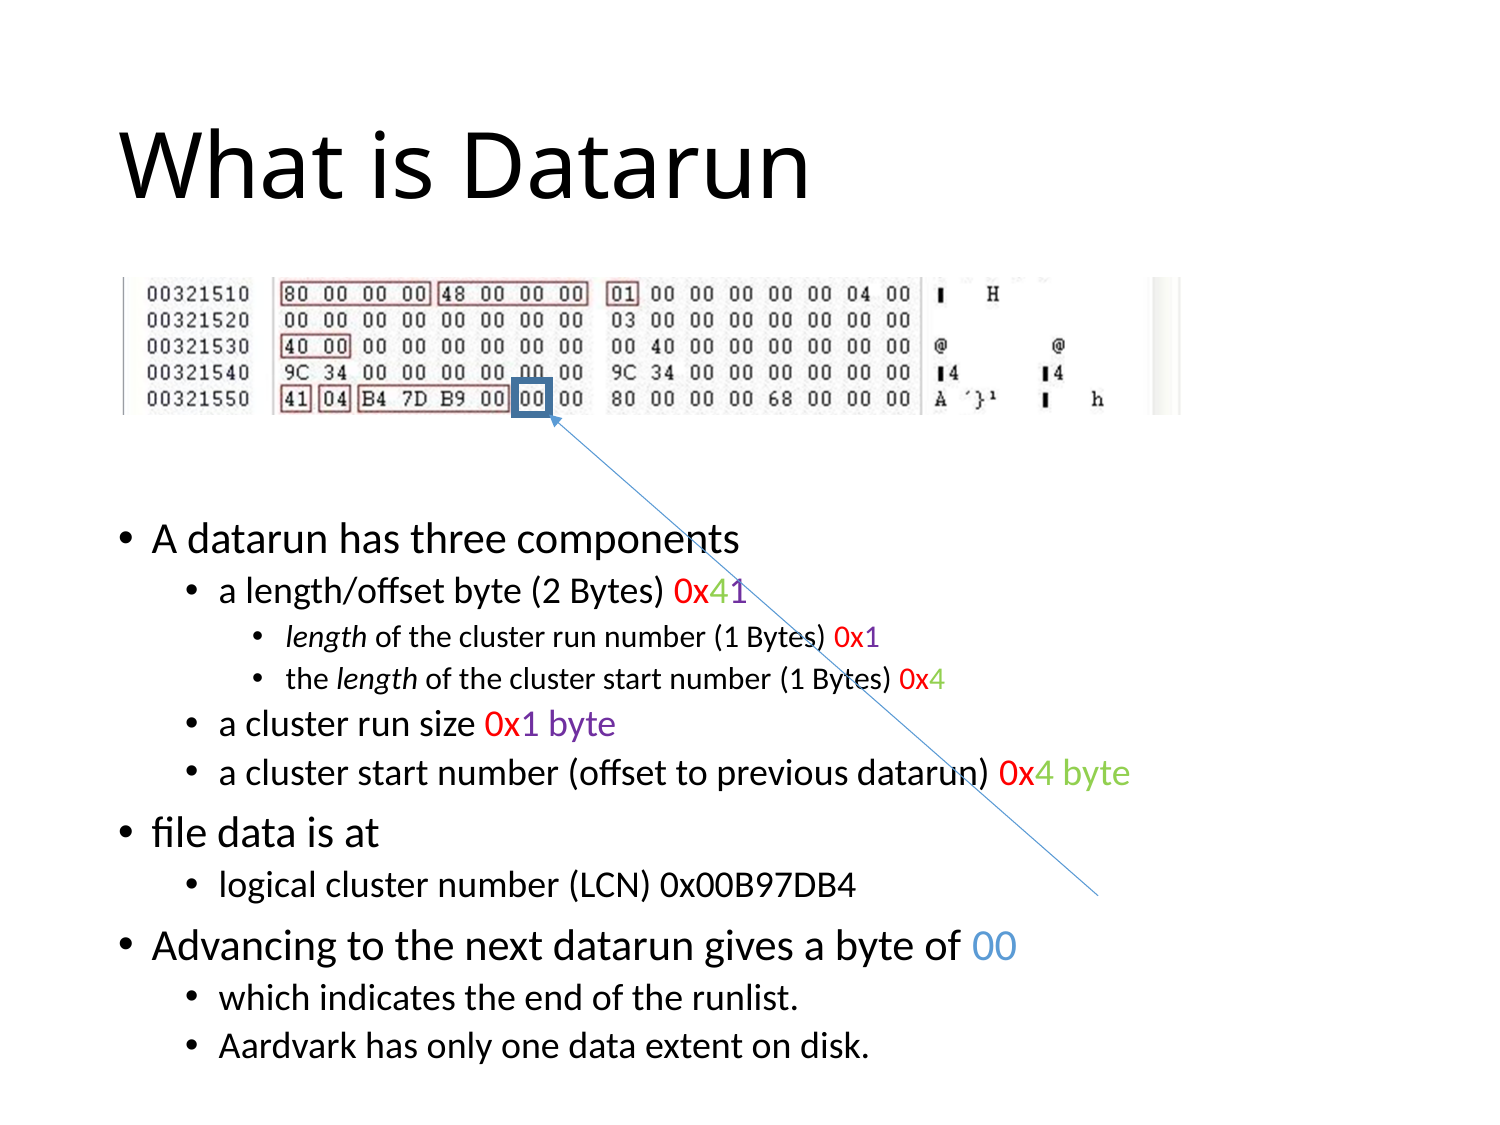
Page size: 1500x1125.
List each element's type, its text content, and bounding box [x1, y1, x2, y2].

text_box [549, 414, 1099, 896]
picture [122, 277, 1182, 415]
list A datarun has three components a length/offset byte (2 Bytes) 0x41 length of the cluster run number (1 Bytes) 0x1 the length of the cluster start number (1 Bytes) 0x4 a cluster run size 0x1 byte a cluster start number (offset to previous datarun) 0x4 byte file data is at logical cluster number (LCN) 0x00B97DB4 Advancing to the next datarun gives a byte of 00 which indicates the end of the runlist. Aardvark has only one data extent on disk. [103, 507, 1424, 1082]
title What is Datarun [103, 59, 1397, 278]
